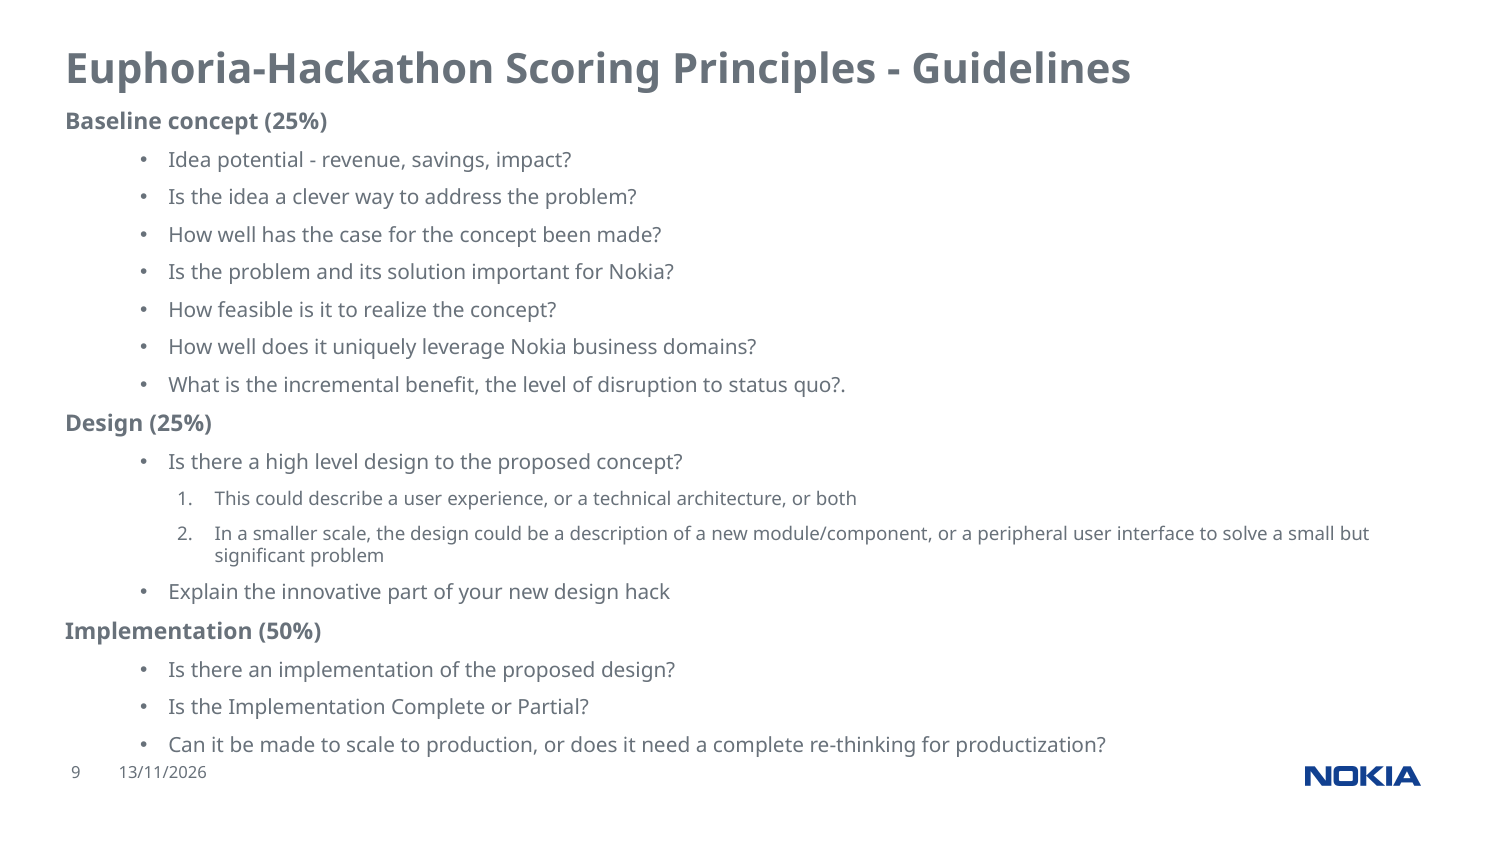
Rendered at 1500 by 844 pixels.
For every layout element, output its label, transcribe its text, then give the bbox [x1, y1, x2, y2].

list Euphoria-Hackathon Scoring Principles - Guidelines [64, 42, 1384, 92]
list Baseline concept (25%) Idea potential - revenue, savings, impact? Is the idea a clever way to address the problem? How well has the case for the concept been made? Is the problem and its solution important for Nokia? How feasible is it to realize the concept? How well does it uniquely leverage Nokia business domains? What is the incremental benefit, the level of disruption to status quo?. Design (25%) Is there a high level design to the proposed concept? This could describe a user experience, or a technical architecture, or both In a smaller scale, the design could be a description of a new module/component, or a peripheral user interface to solve a small but significant problem Explain the innovative part of your new design hack Implementation (50%) Is there an implementation of the proposed design? Is the Implementation Complete or Partial? Can it be made to scale to production, or does it need a complete re-thinking for productization? [64, 106, 1464, 817]
